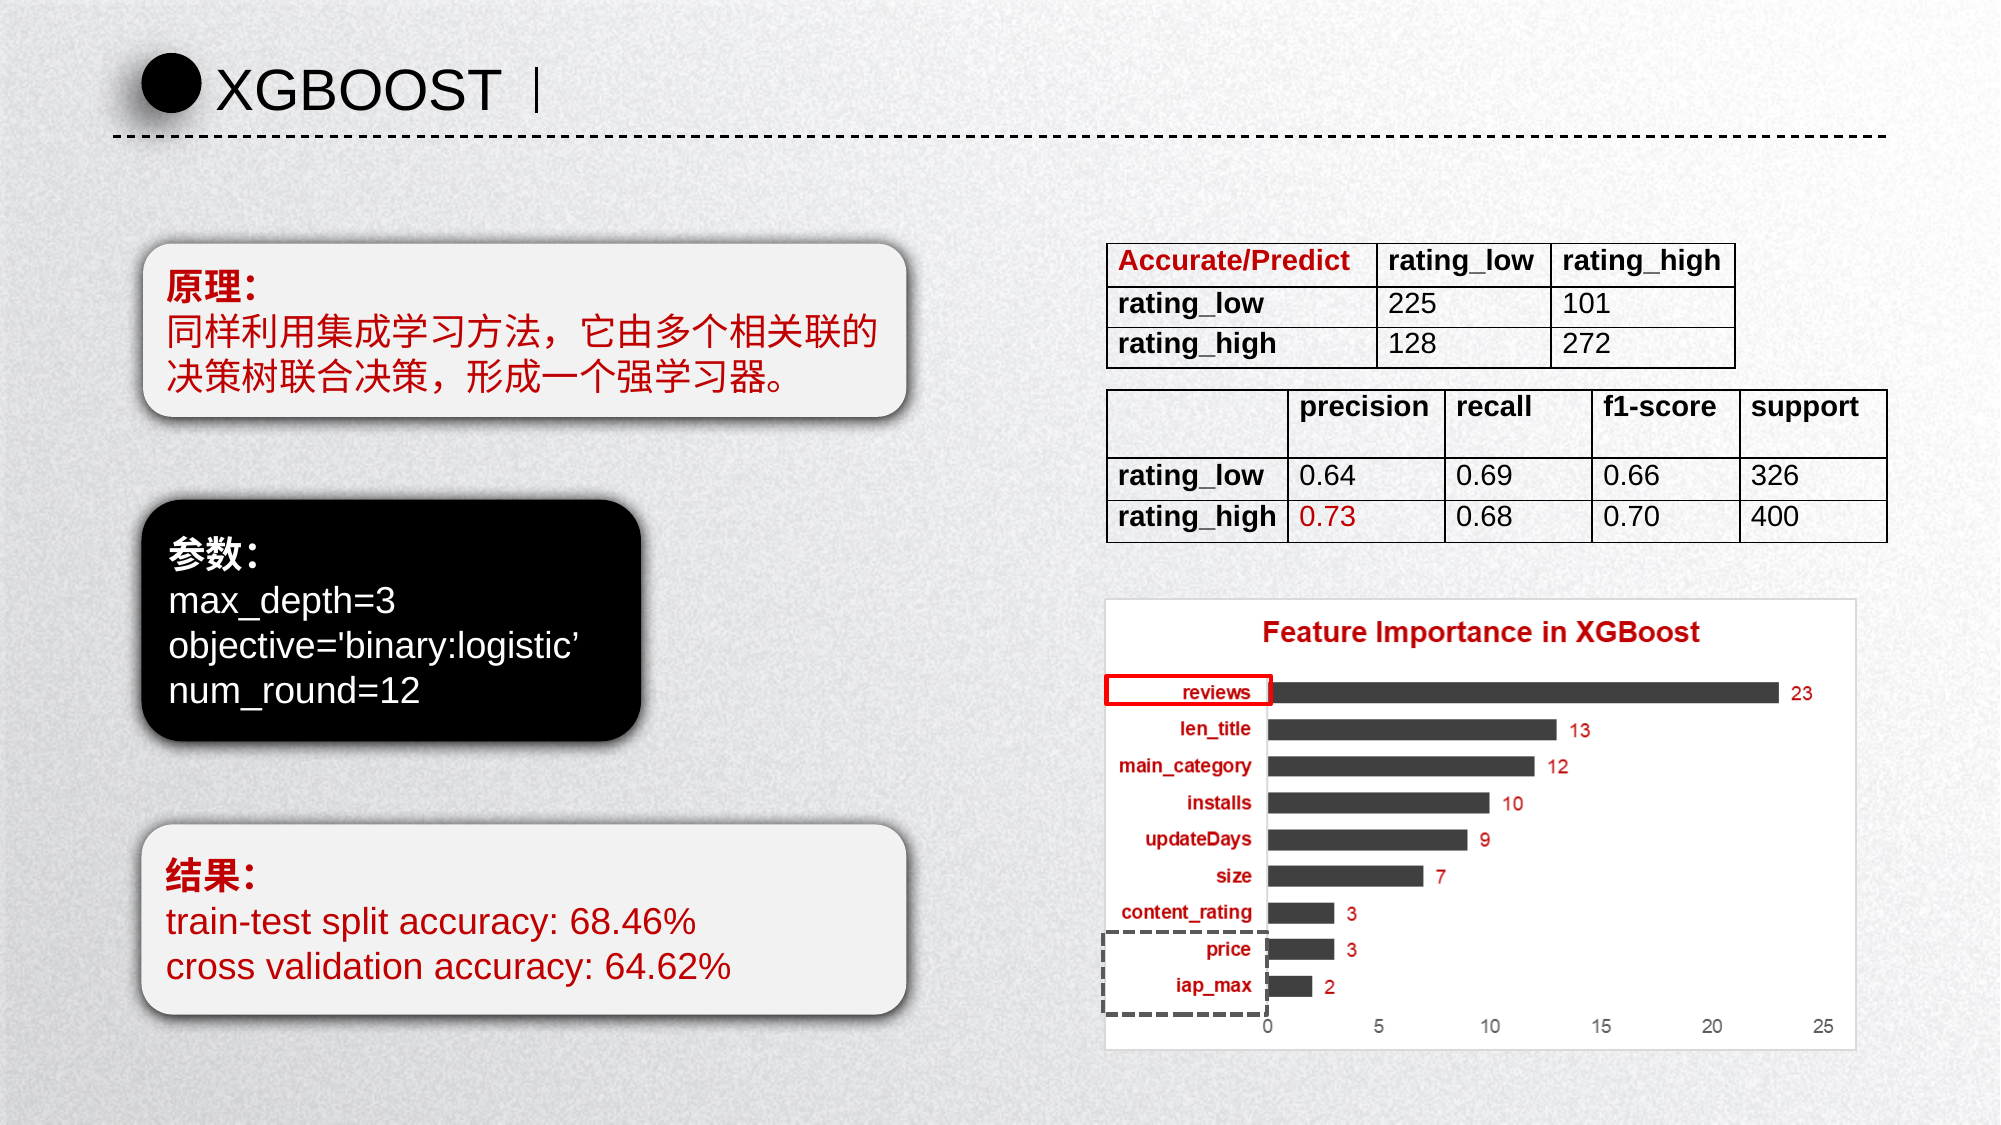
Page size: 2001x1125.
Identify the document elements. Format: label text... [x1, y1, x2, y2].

table_cell 400 [1741, 501, 1886, 542]
table_header Accurate/Predict [1108, 244, 1376, 286]
table_cell 128 [1378, 328, 1550, 367]
text_box [139, 50, 200, 116]
table_cell 0.64 [1289, 459, 1444, 500]
table_header rating_high [1552, 244, 1734, 286]
table_header precision [1289, 391, 1444, 457]
text_box 结果： train-test split accuracy: 68.46% cross validation accuracy: 64.62% [141, 824, 907, 1015]
table_cell 0.70 [1593, 501, 1739, 542]
table_cell rating_low [1108, 459, 1287, 500]
text_box XGBOOST [200, 45, 518, 130]
text_box 参数： max_depth=3 objective='binary:logistic’ num_round=12 [141, 499, 642, 742]
table_cell 0.66 [1593, 459, 1739, 500]
table_cell 225 [1378, 288, 1550, 327]
table_header support [1741, 391, 1886, 457]
table_cell 0.68 [1446, 501, 1591, 542]
table_cell 0.73 [1289, 501, 1444, 542]
table_header rating_low [1378, 244, 1550, 286]
table_header recall [1446, 391, 1591, 457]
text_box 原理： 同样利用集成学习方法，它由多个相关联的决策树联合决策，形成一个强学习器。 [143, 243, 907, 417]
table_cell rating_high [1108, 501, 1287, 542]
table_cell rating_low [1108, 288, 1376, 327]
table_cell 326 [1741, 459, 1886, 500]
table_cell 101 [1552, 288, 1734, 327]
table_cell rating_high [1108, 328, 1376, 367]
table_header f1-score [1593, 391, 1739, 457]
table_header [1108, 391, 1287, 457]
table_cell 272 [1552, 328, 1734, 367]
picture [0, 0, 2000, 1125]
table_cell 0.69 [1446, 459, 1591, 500]
